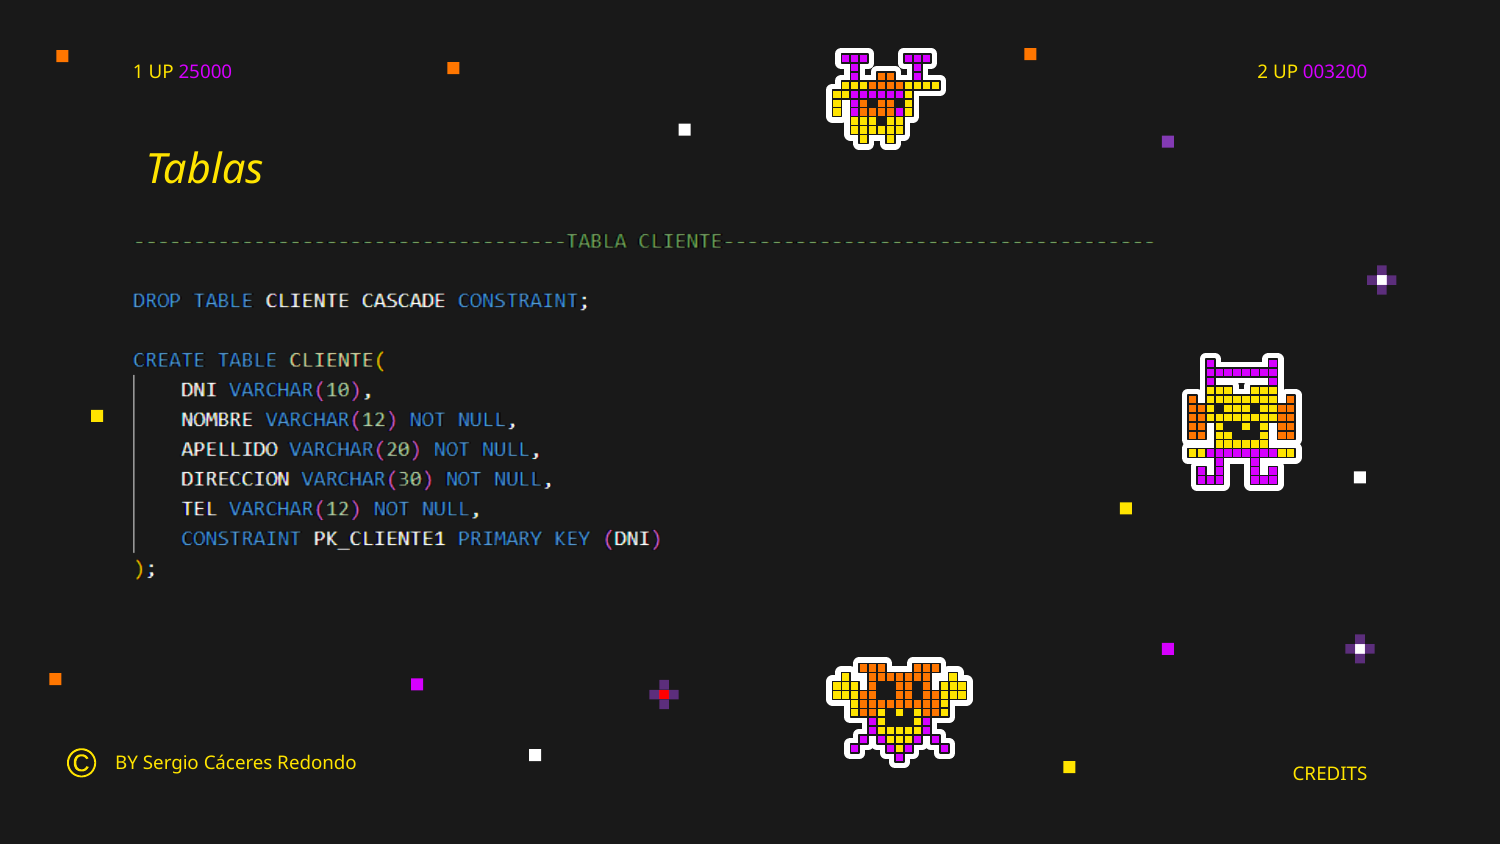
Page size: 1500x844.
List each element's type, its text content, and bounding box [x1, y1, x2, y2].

subtitle CREDITS [1220, 755, 1383, 790]
text_box [1161, 135, 1174, 148]
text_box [1187, 358, 1296, 485]
text_box BY Sergio Cáceres Redondo [100, 744, 616, 780]
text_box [649, 679, 679, 710]
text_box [832, 663, 967, 763]
title Tablas [130, 123, 1127, 211]
text_box [678, 123, 691, 136]
subtitle 2 UP 003200 [1144, 53, 1383, 89]
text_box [1345, 634, 1375, 664]
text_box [832, 53, 941, 144]
text_box [1161, 642, 1174, 655]
subtitle 1 UP 25000 [117, 53, 345, 89]
text_box [1353, 471, 1366, 484]
picture [98, 230, 1169, 591]
text_box [411, 678, 424, 691]
